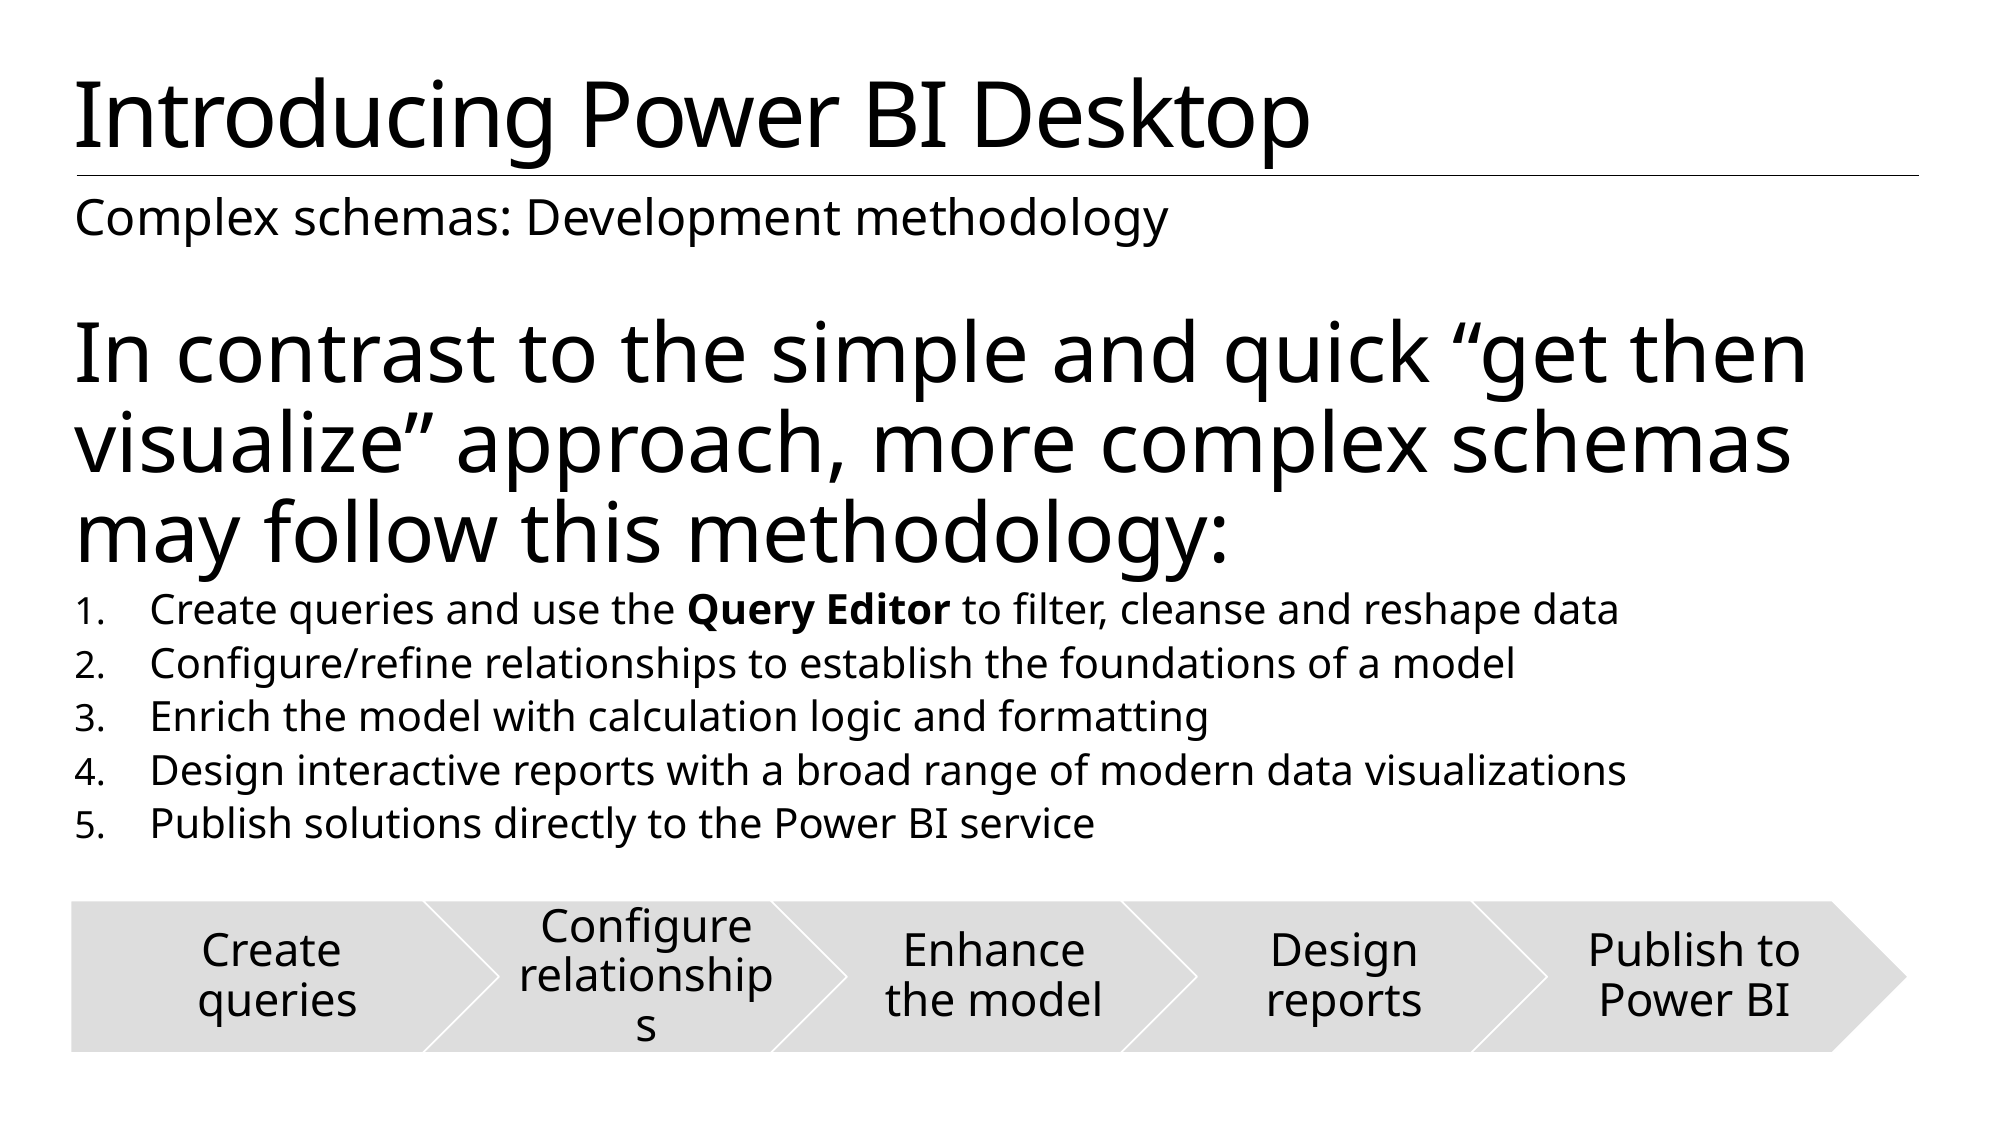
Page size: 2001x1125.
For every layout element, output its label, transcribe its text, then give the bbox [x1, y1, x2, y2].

list Complex schemas: Development methodology [44, 191, 1957, 247]
title Introducing Power BI Desktop [44, 59, 1957, 178]
list In contrast to the simple and quick “get then visualize” approach, more complex schemas may follow this methodology: Create queries and use the Query Editor to filter, cleanse and reshape data Configure/refine relationships to establish the foundations of a model Enrich the model with calculation logic and formatting Design interactive reports with a broad range of modern data visualizations Publish solutions directly to the Power BI service [44, 287, 1957, 1125]
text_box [69, 900, 1909, 1054]
